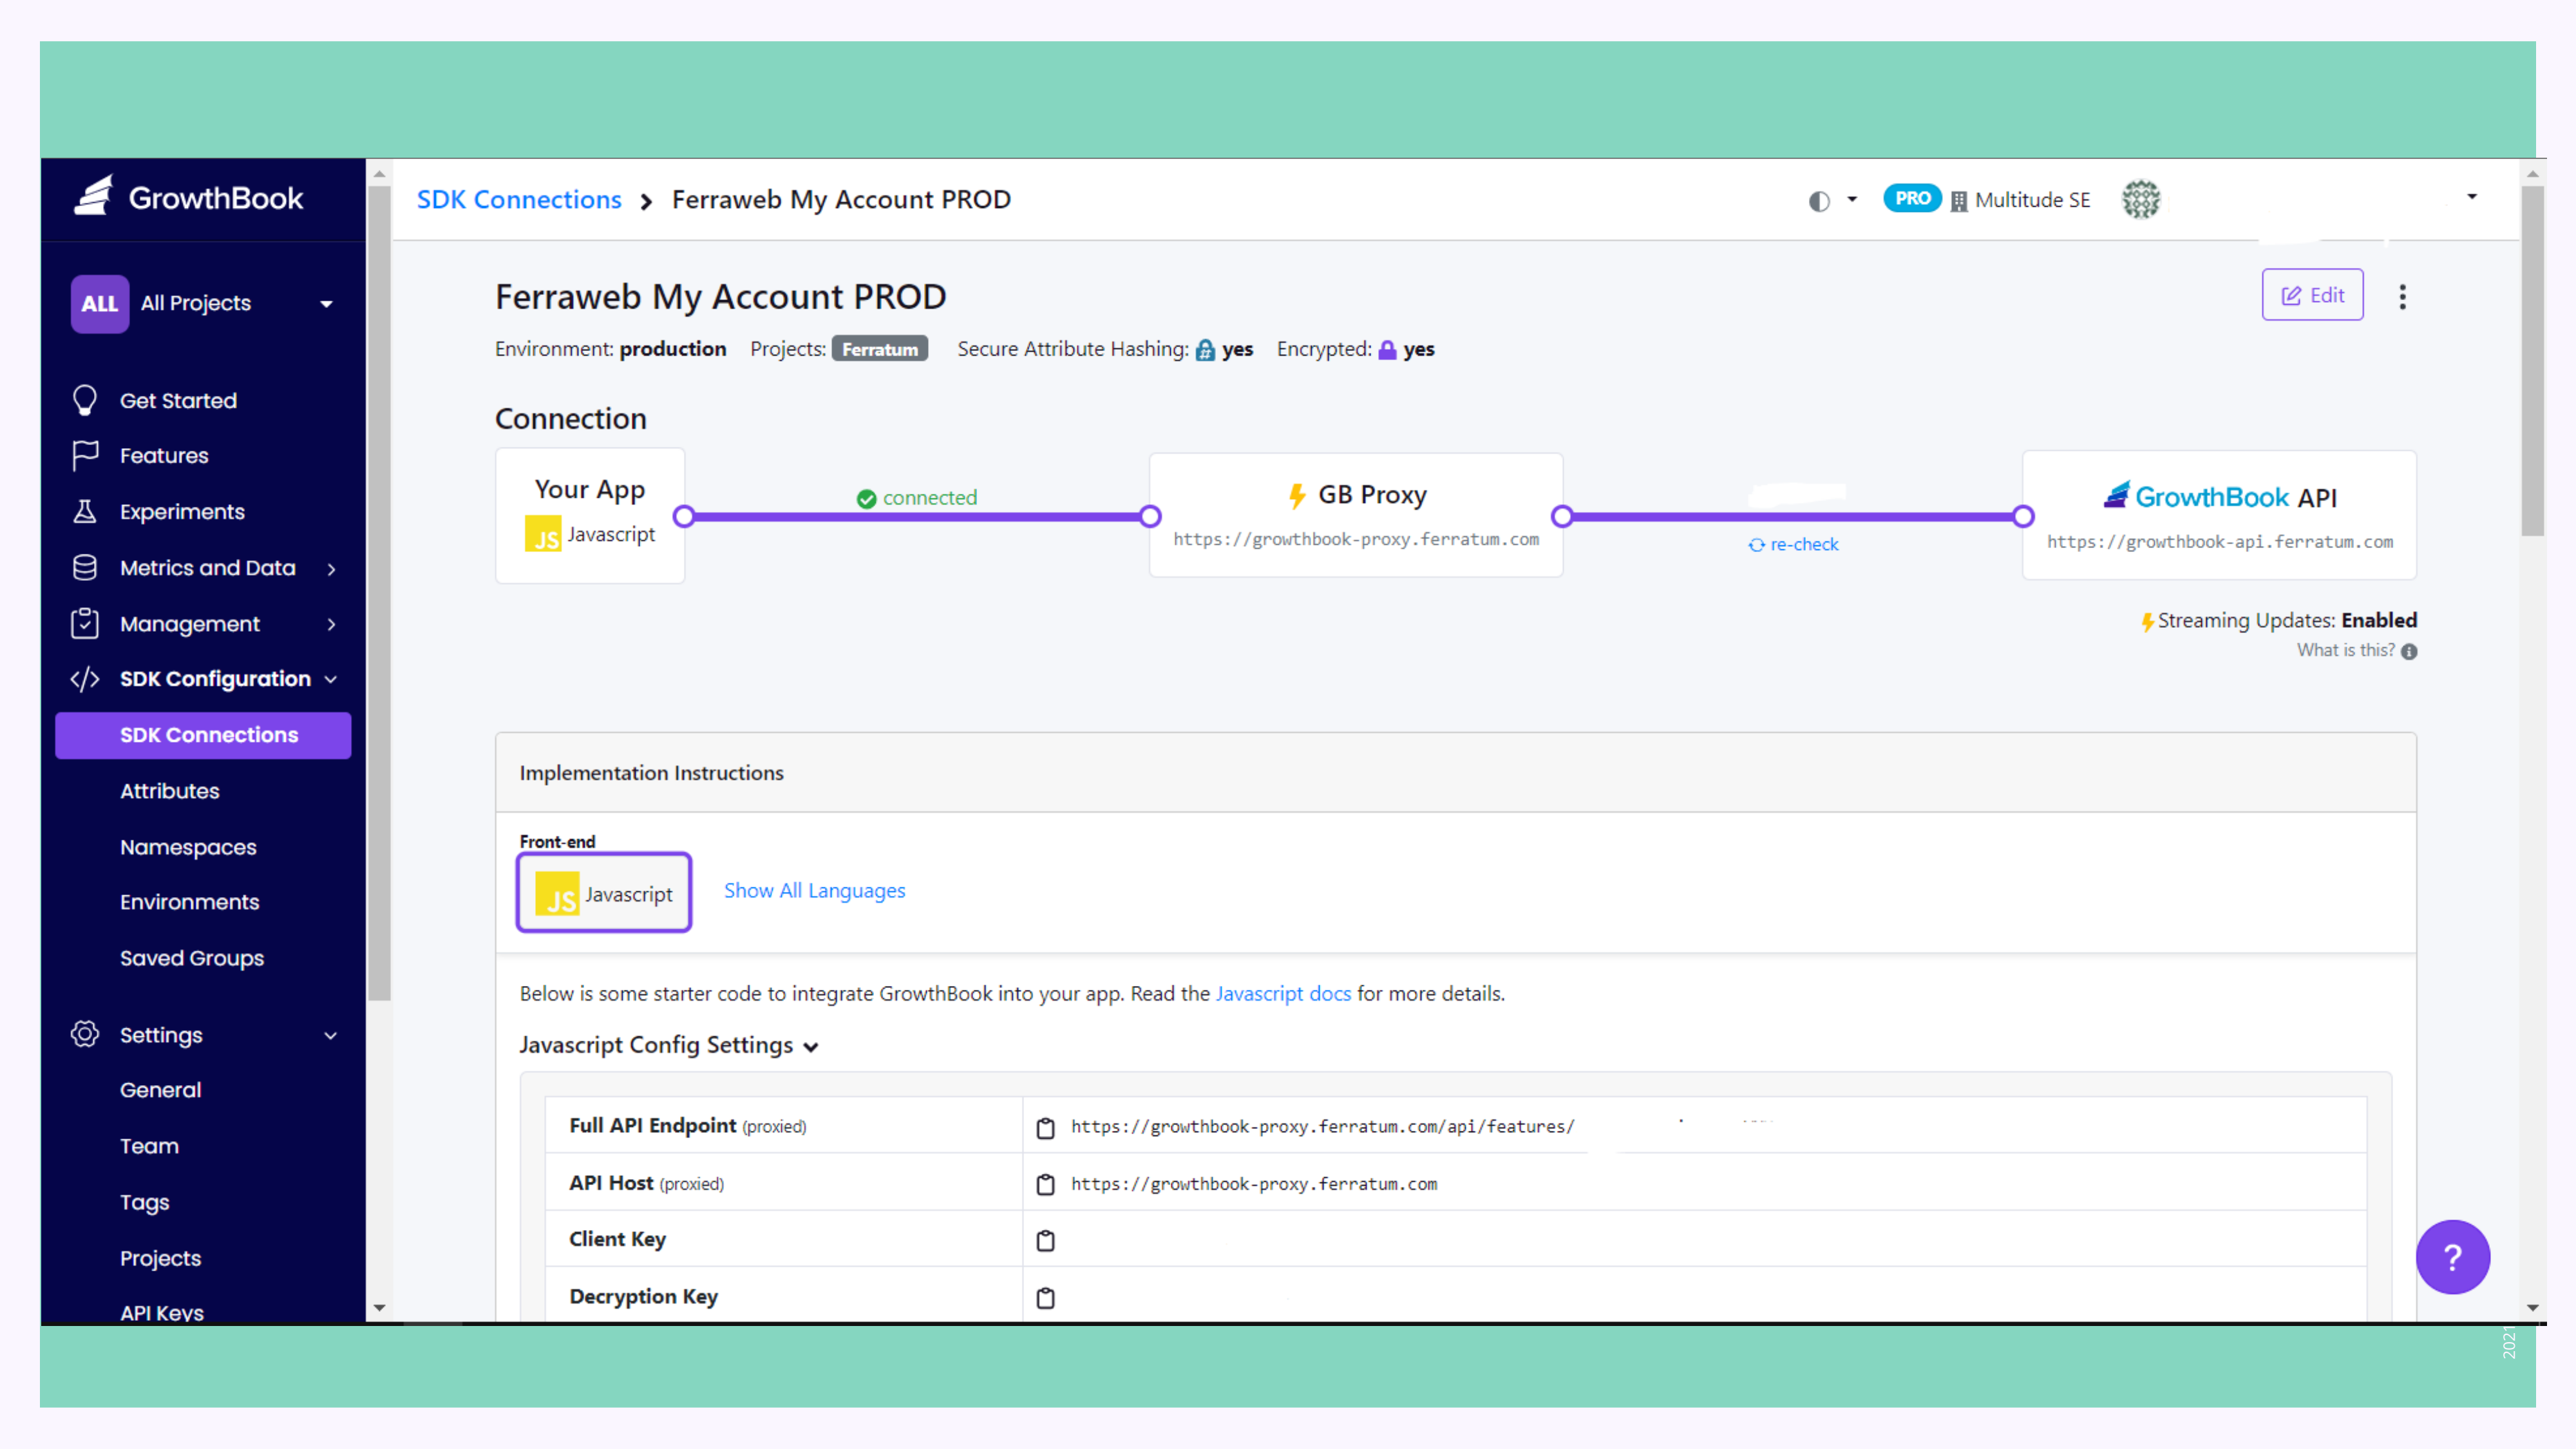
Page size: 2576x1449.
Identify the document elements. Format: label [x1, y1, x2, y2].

picture [41, 158, 2548, 1327]
